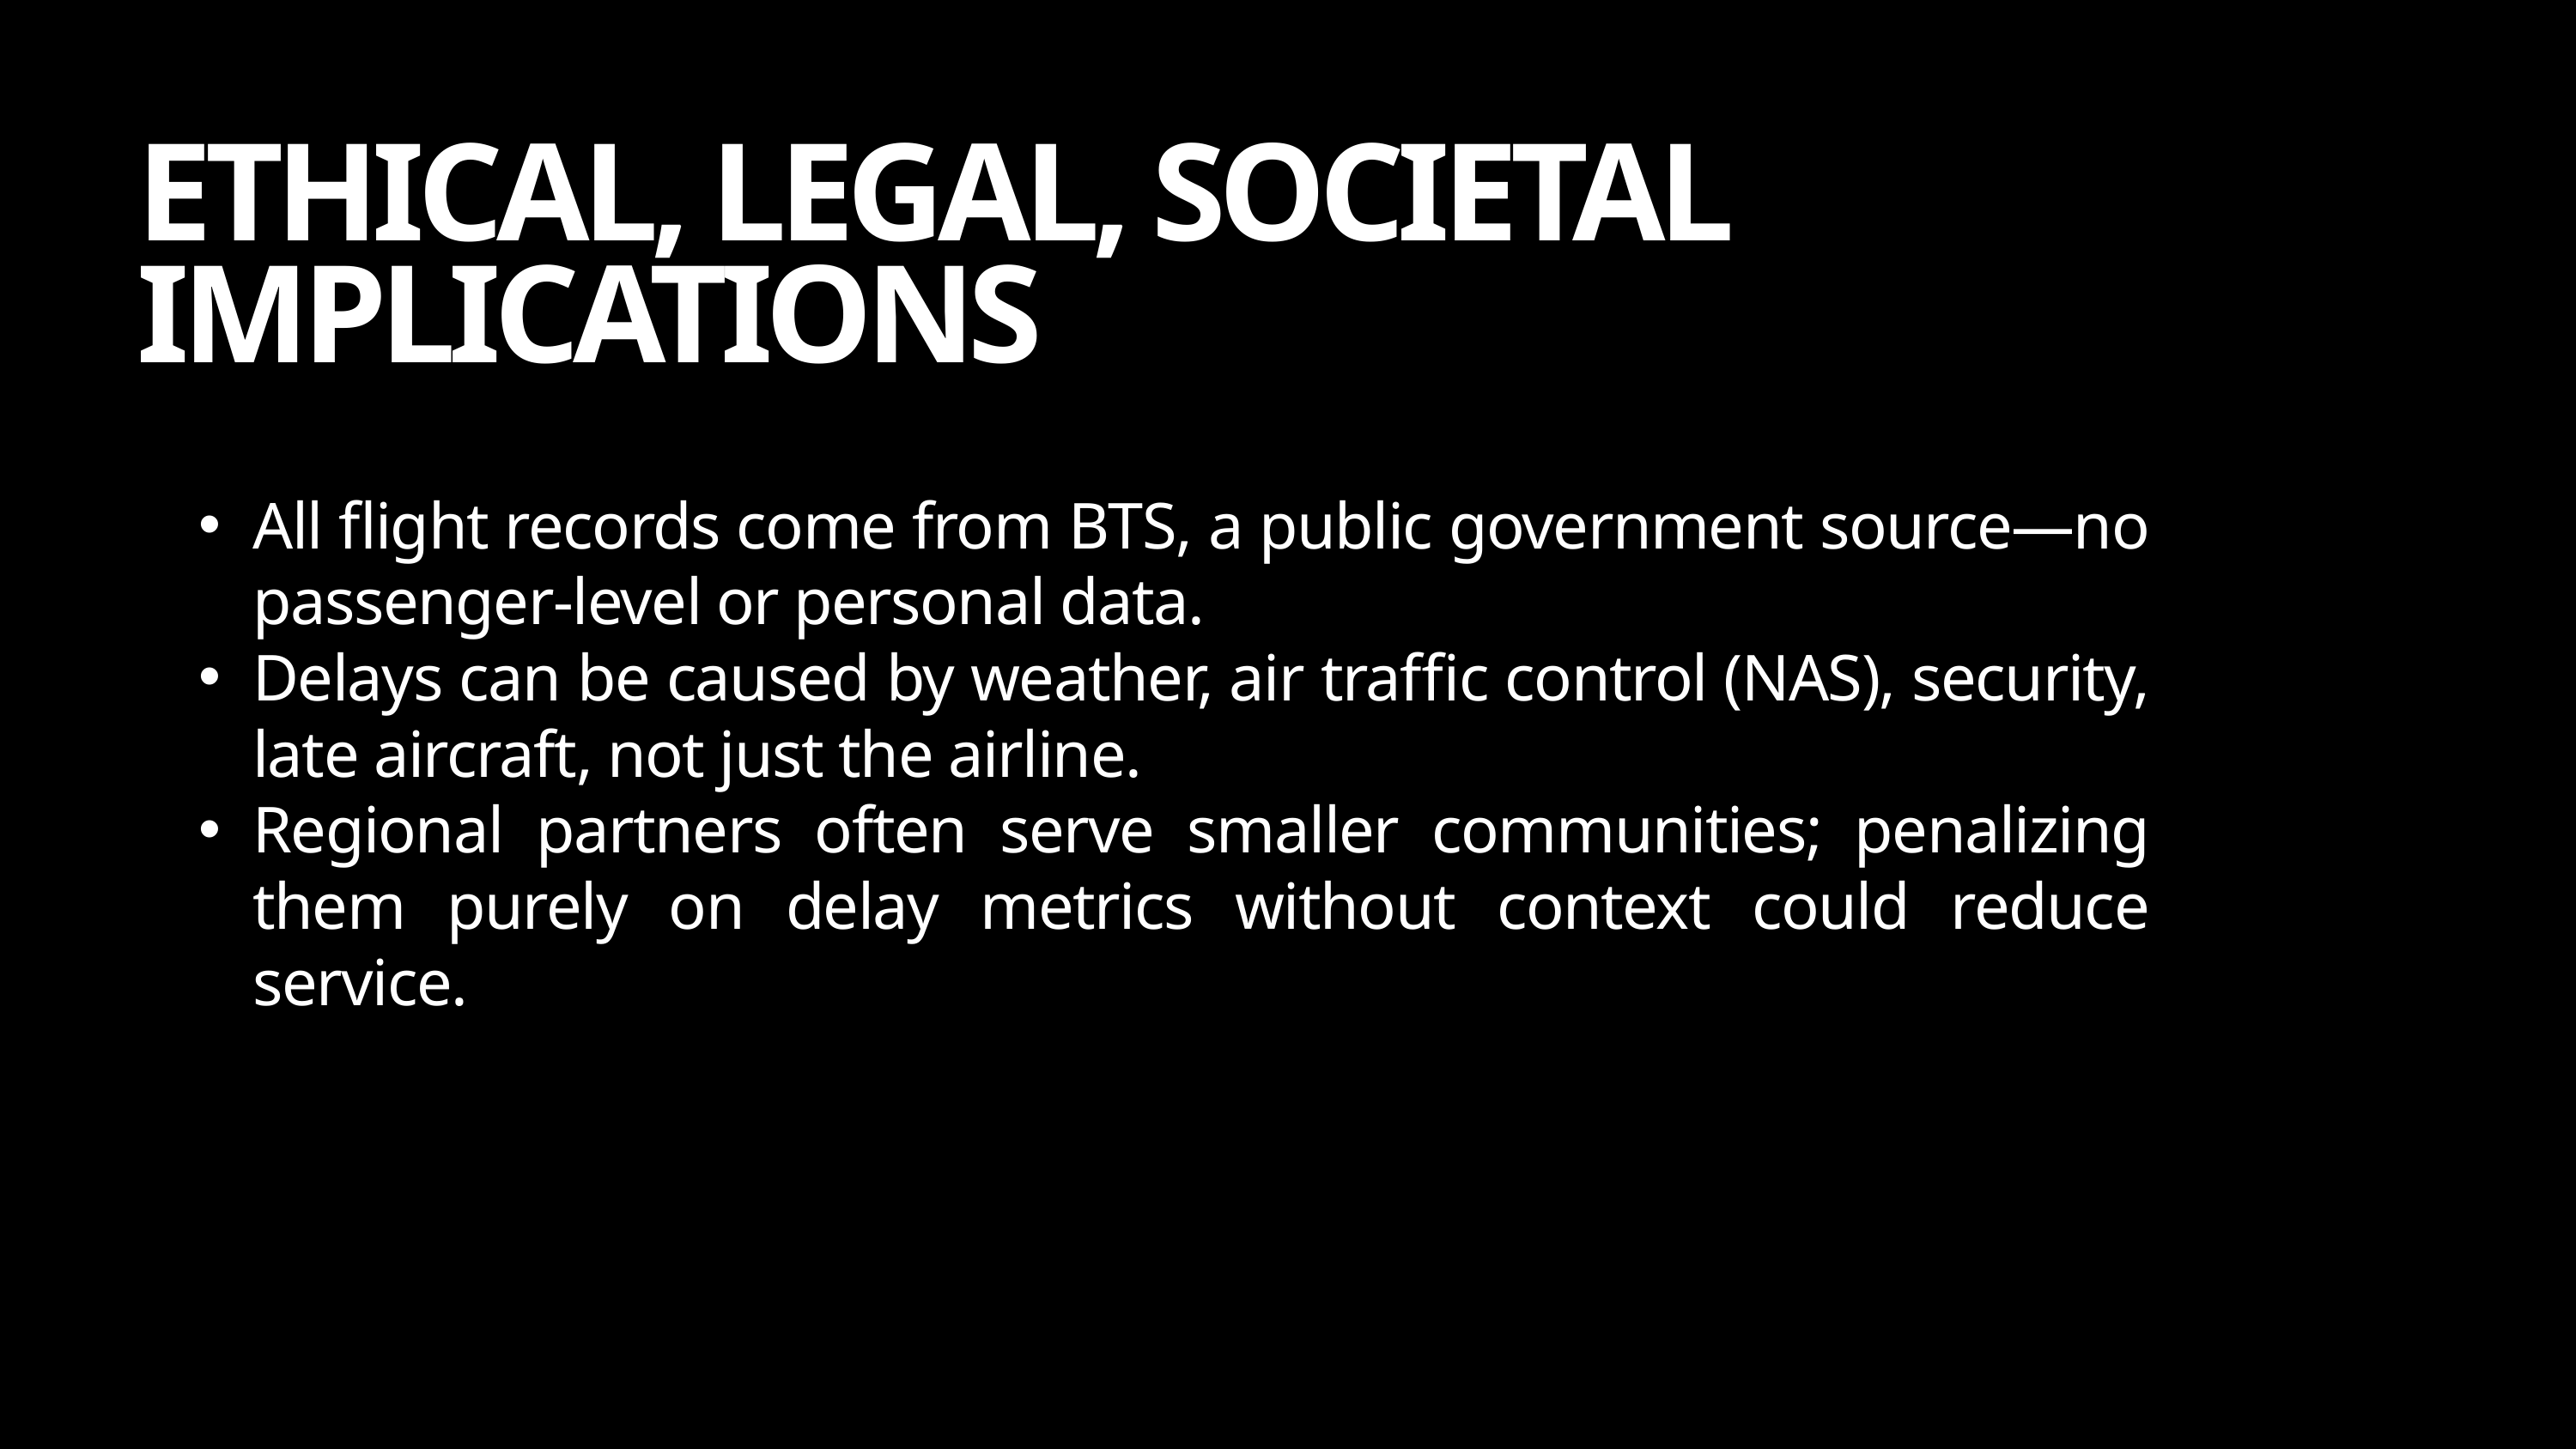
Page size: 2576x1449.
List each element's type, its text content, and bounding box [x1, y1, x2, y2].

text_box ETHICAL, LEGAL, SOCIETAL IMPLICATIONS [137, 146, 2576, 390]
text_box All flight records come from BTS, a public government source—no passenger‑level or personal data. Delays can be caused by weather, air traffic control (NAS), security, late aircraft, not just the airline. Regional partners often serve smaller communities; penalizing them purely on delay metrics without context could reduce service. [144, 485, 2150, 1094]
